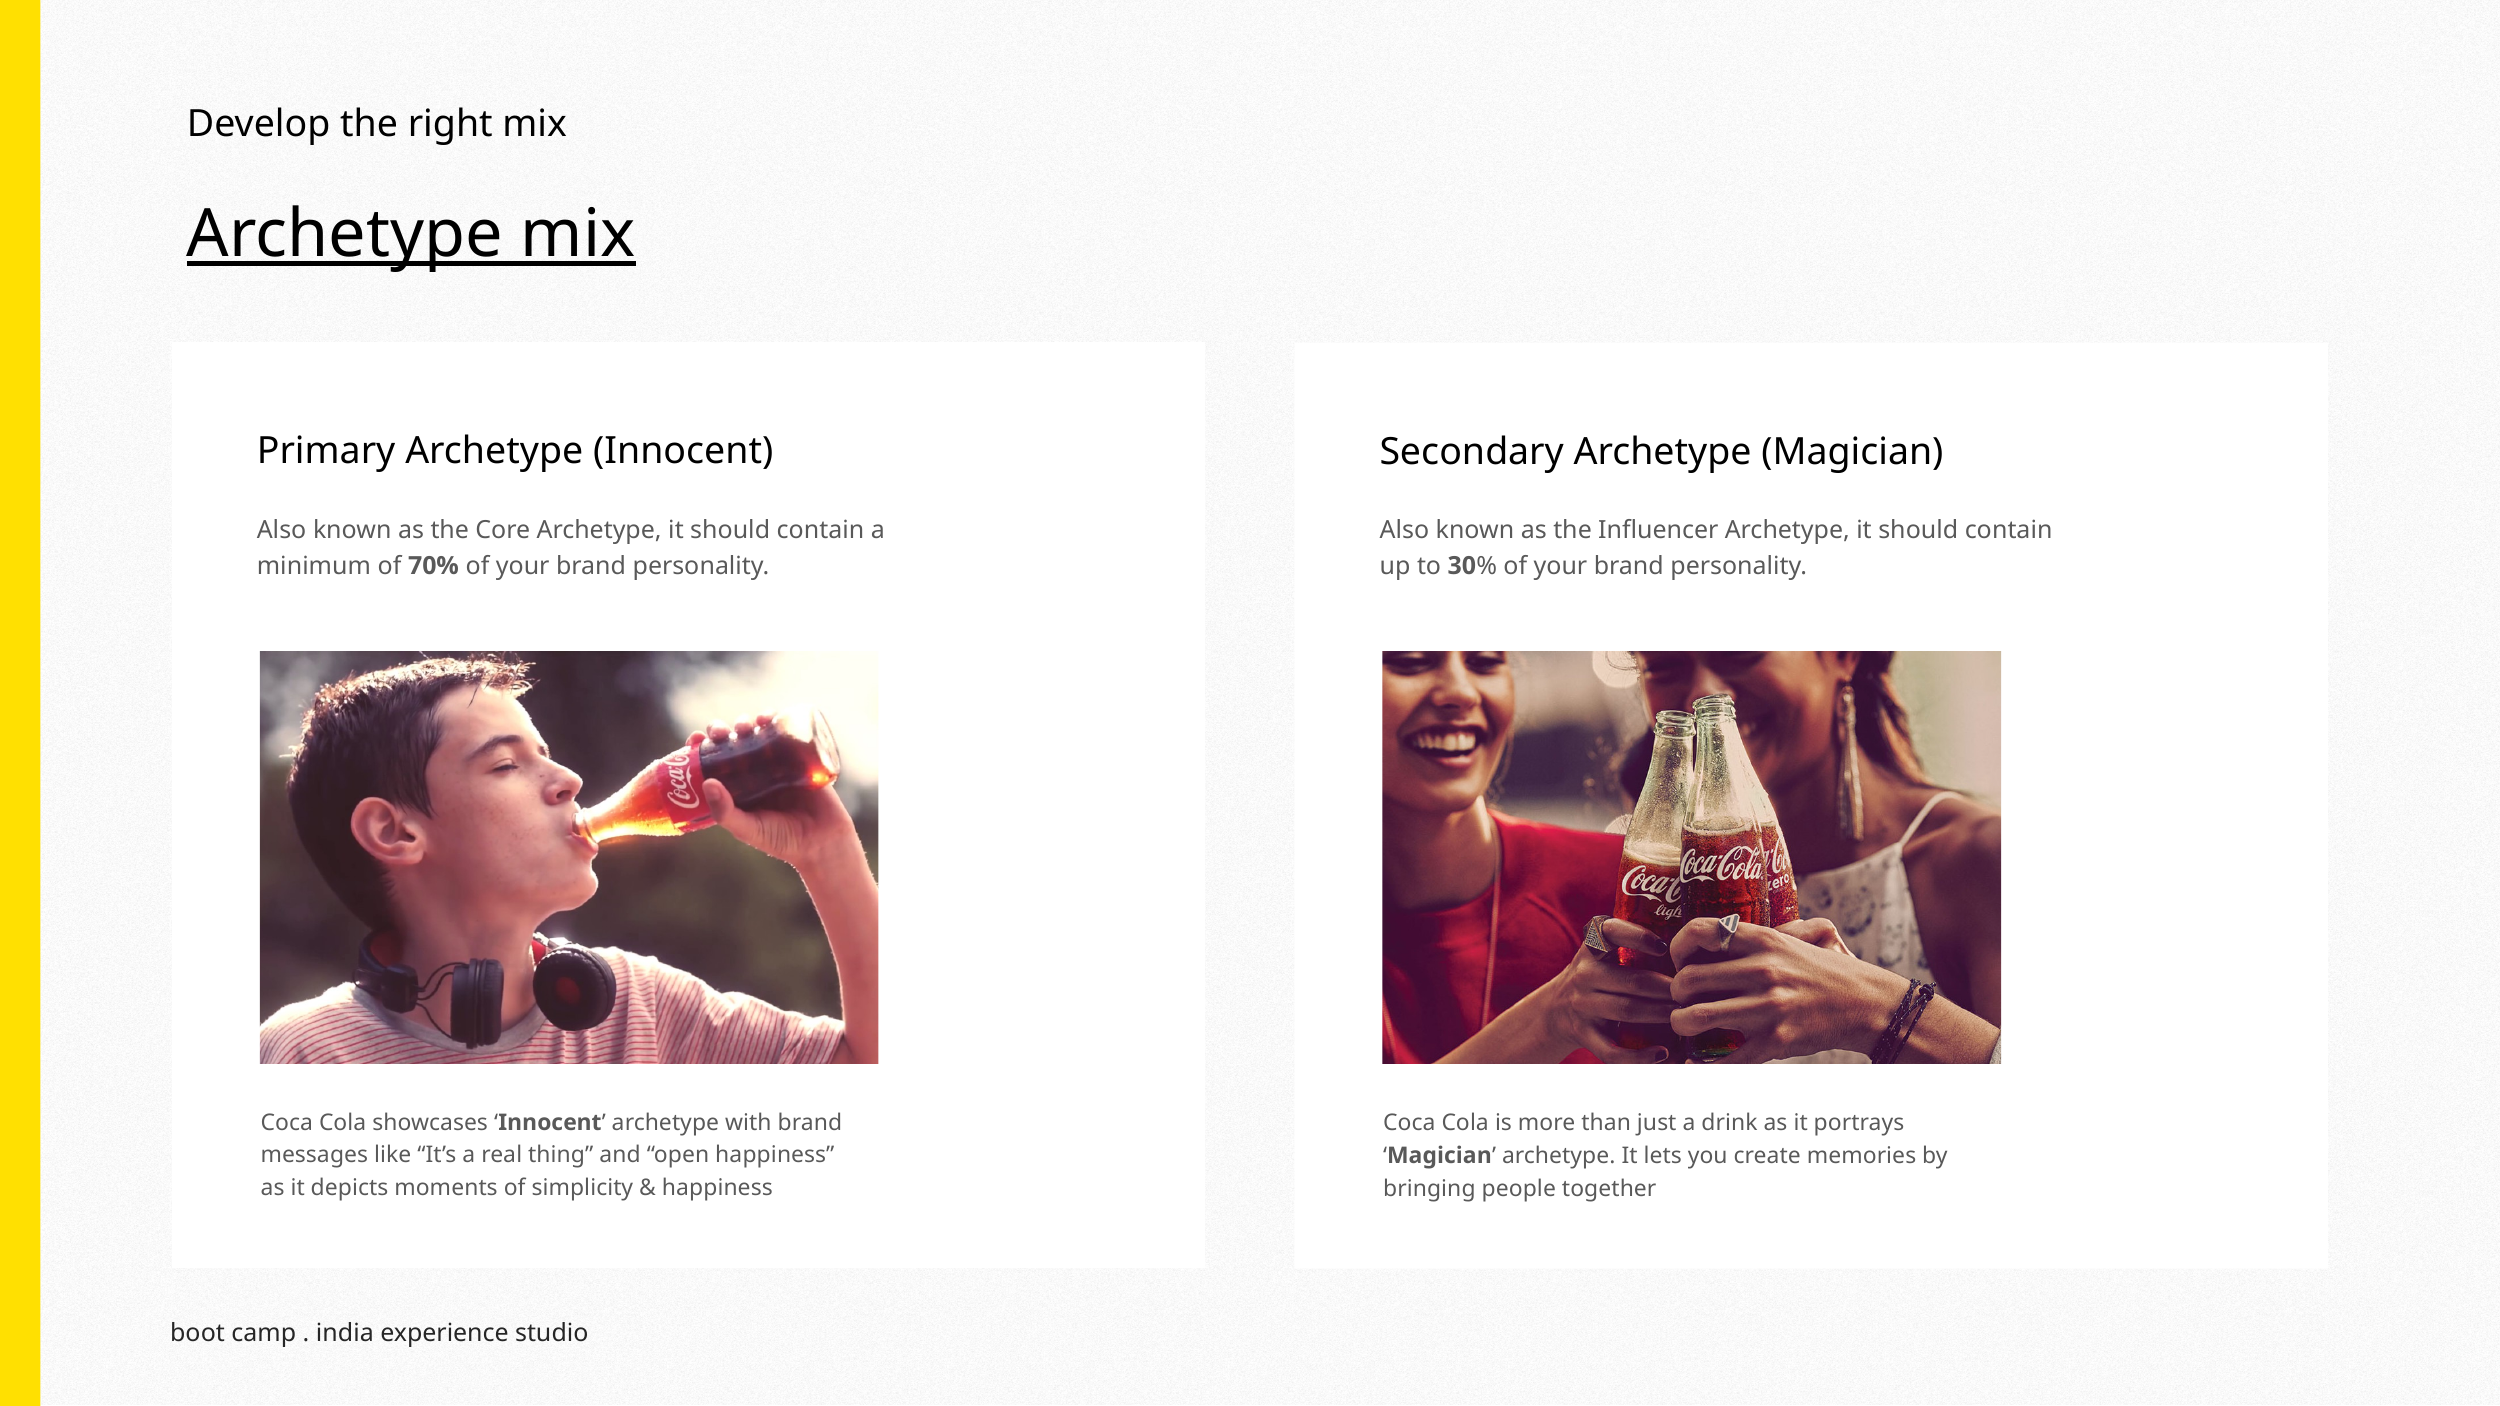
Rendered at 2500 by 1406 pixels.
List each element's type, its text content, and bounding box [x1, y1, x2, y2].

title Archetype mix [171, 105, 2070, 364]
text_box Primary Archetype (Innocent) Also known as the Core Archetype, it should contain a minimum of 70% of your brand personality. [242, 410, 981, 587]
text_box Develop the right mix [171, 96, 1114, 144]
text_box Coca Cola showcases ‘Innocent’ archetype with brand messages like “It’s a real thing” and “open happiness” as it depicts moments of simplicity & happiness [245, 1094, 879, 1208]
text_box Secondary Archetype (Magician) Also known as the Influencer Archetype, it should contain up to 30% of your brand personality. [1364, 410, 2070, 587]
text_box Coca Cola is more than just a drink as it portrays ‘Magician’ archetype. It lets you create memories by bringing people together [1368, 1094, 2001, 1209]
picture [259, 651, 879, 1064]
text_box [171, 364, 1206, 1269]
text_box [1293, 342, 2329, 1270]
picture [1382, 651, 2002, 1064]
